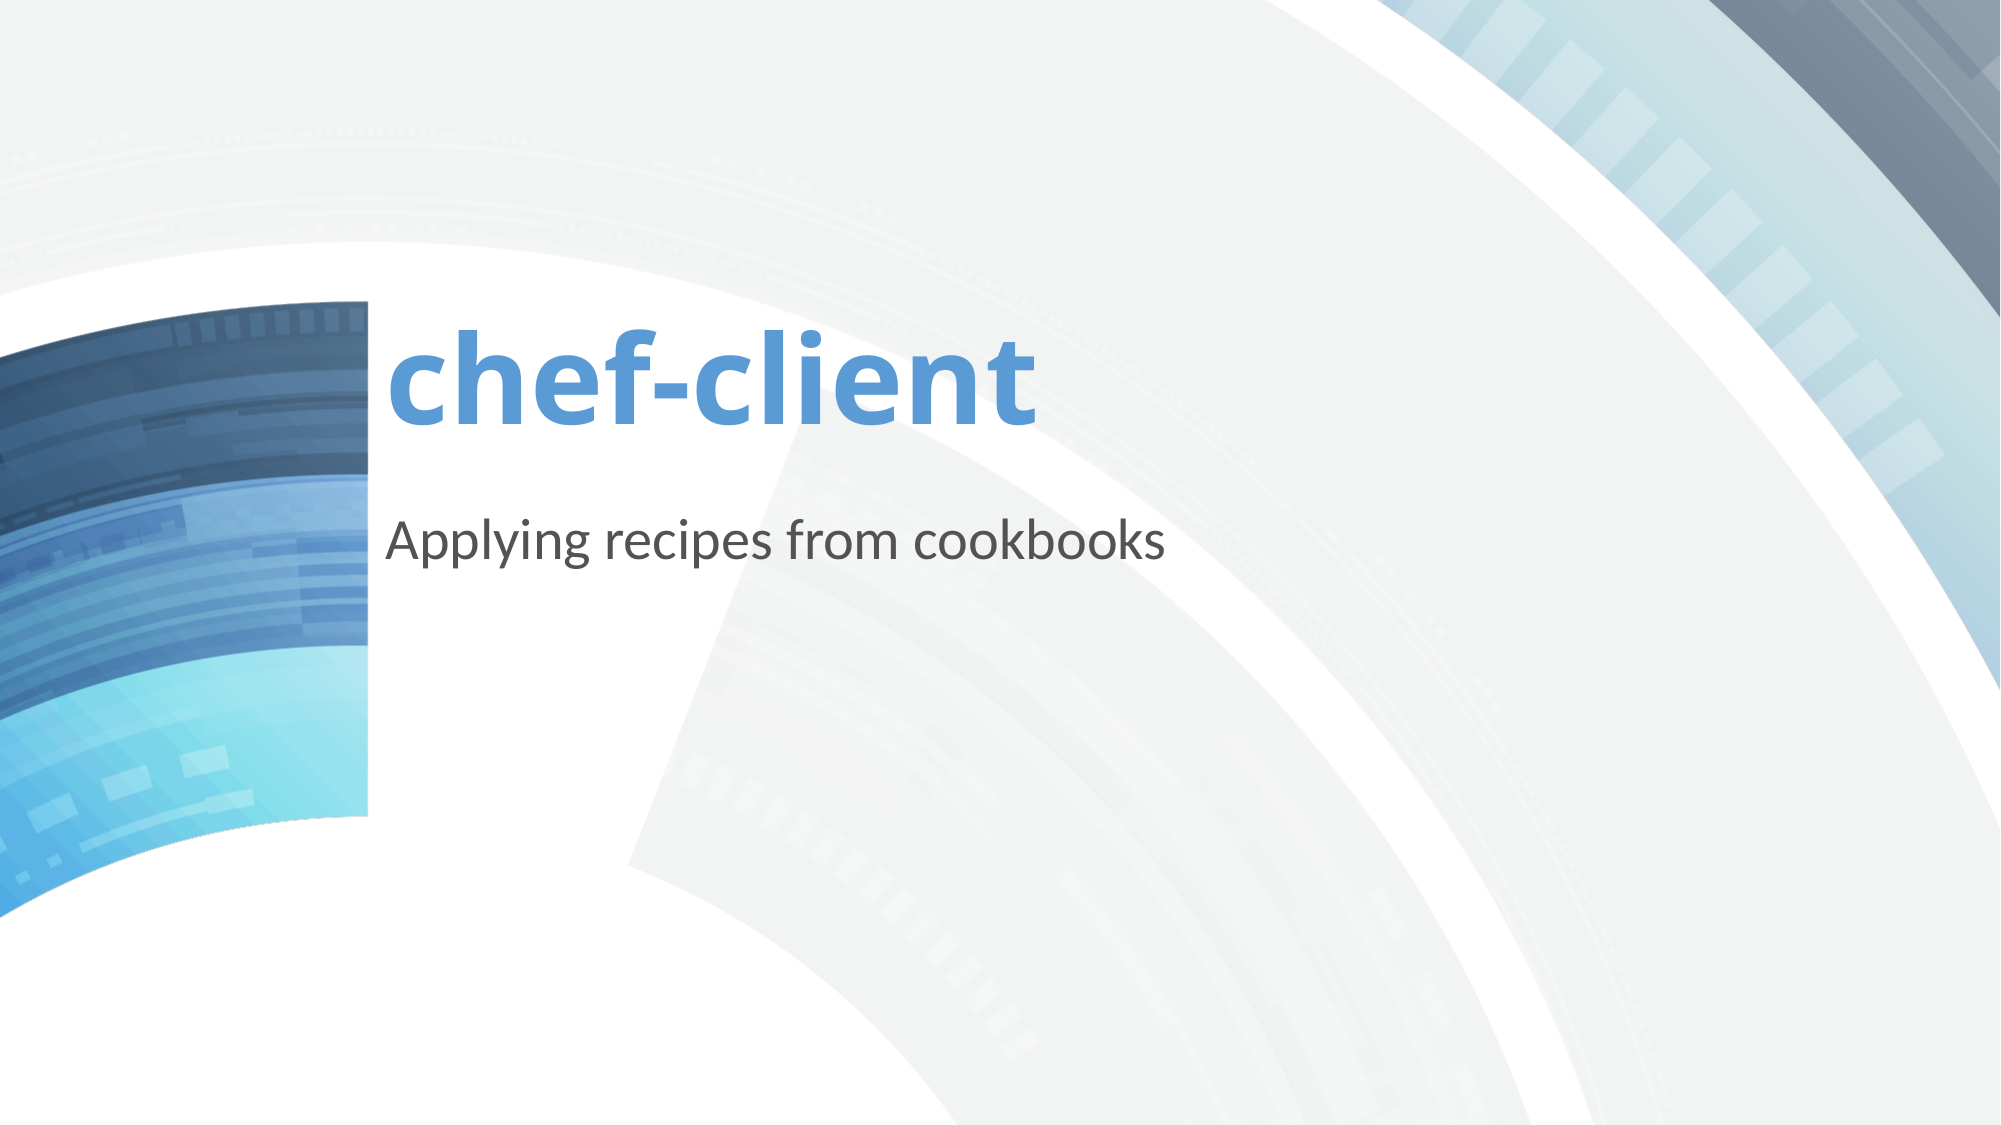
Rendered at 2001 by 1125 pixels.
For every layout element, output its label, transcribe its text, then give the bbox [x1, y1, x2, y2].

picture [0, 0, 2001, 1125]
title chef-client [370, 302, 1721, 468]
subtitle Applying recipes from cookbooks [370, 494, 1721, 590]
